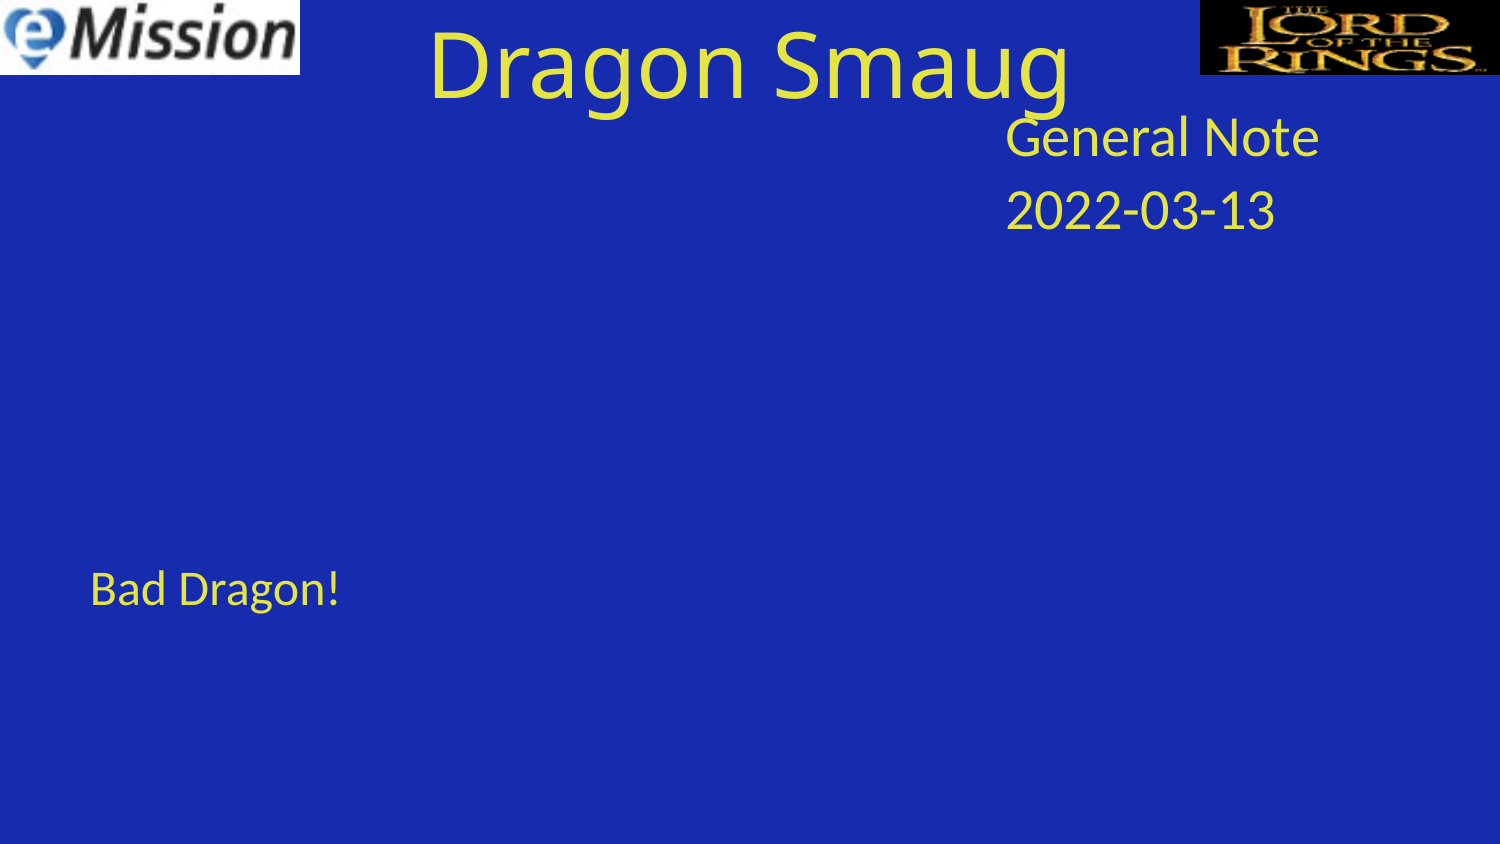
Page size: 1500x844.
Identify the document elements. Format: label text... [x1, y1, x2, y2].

picture [0, 0, 300, 75]
picture [1200, 0, 1500, 75]
table_cell 2022-03-13 [990, 178, 1485, 252]
table_header General Note [990, 105, 1485, 178]
title Dragon Smaug [345, 0, 1155, 75]
text_box Bad Dragon! [74, 329, 1125, 840]
